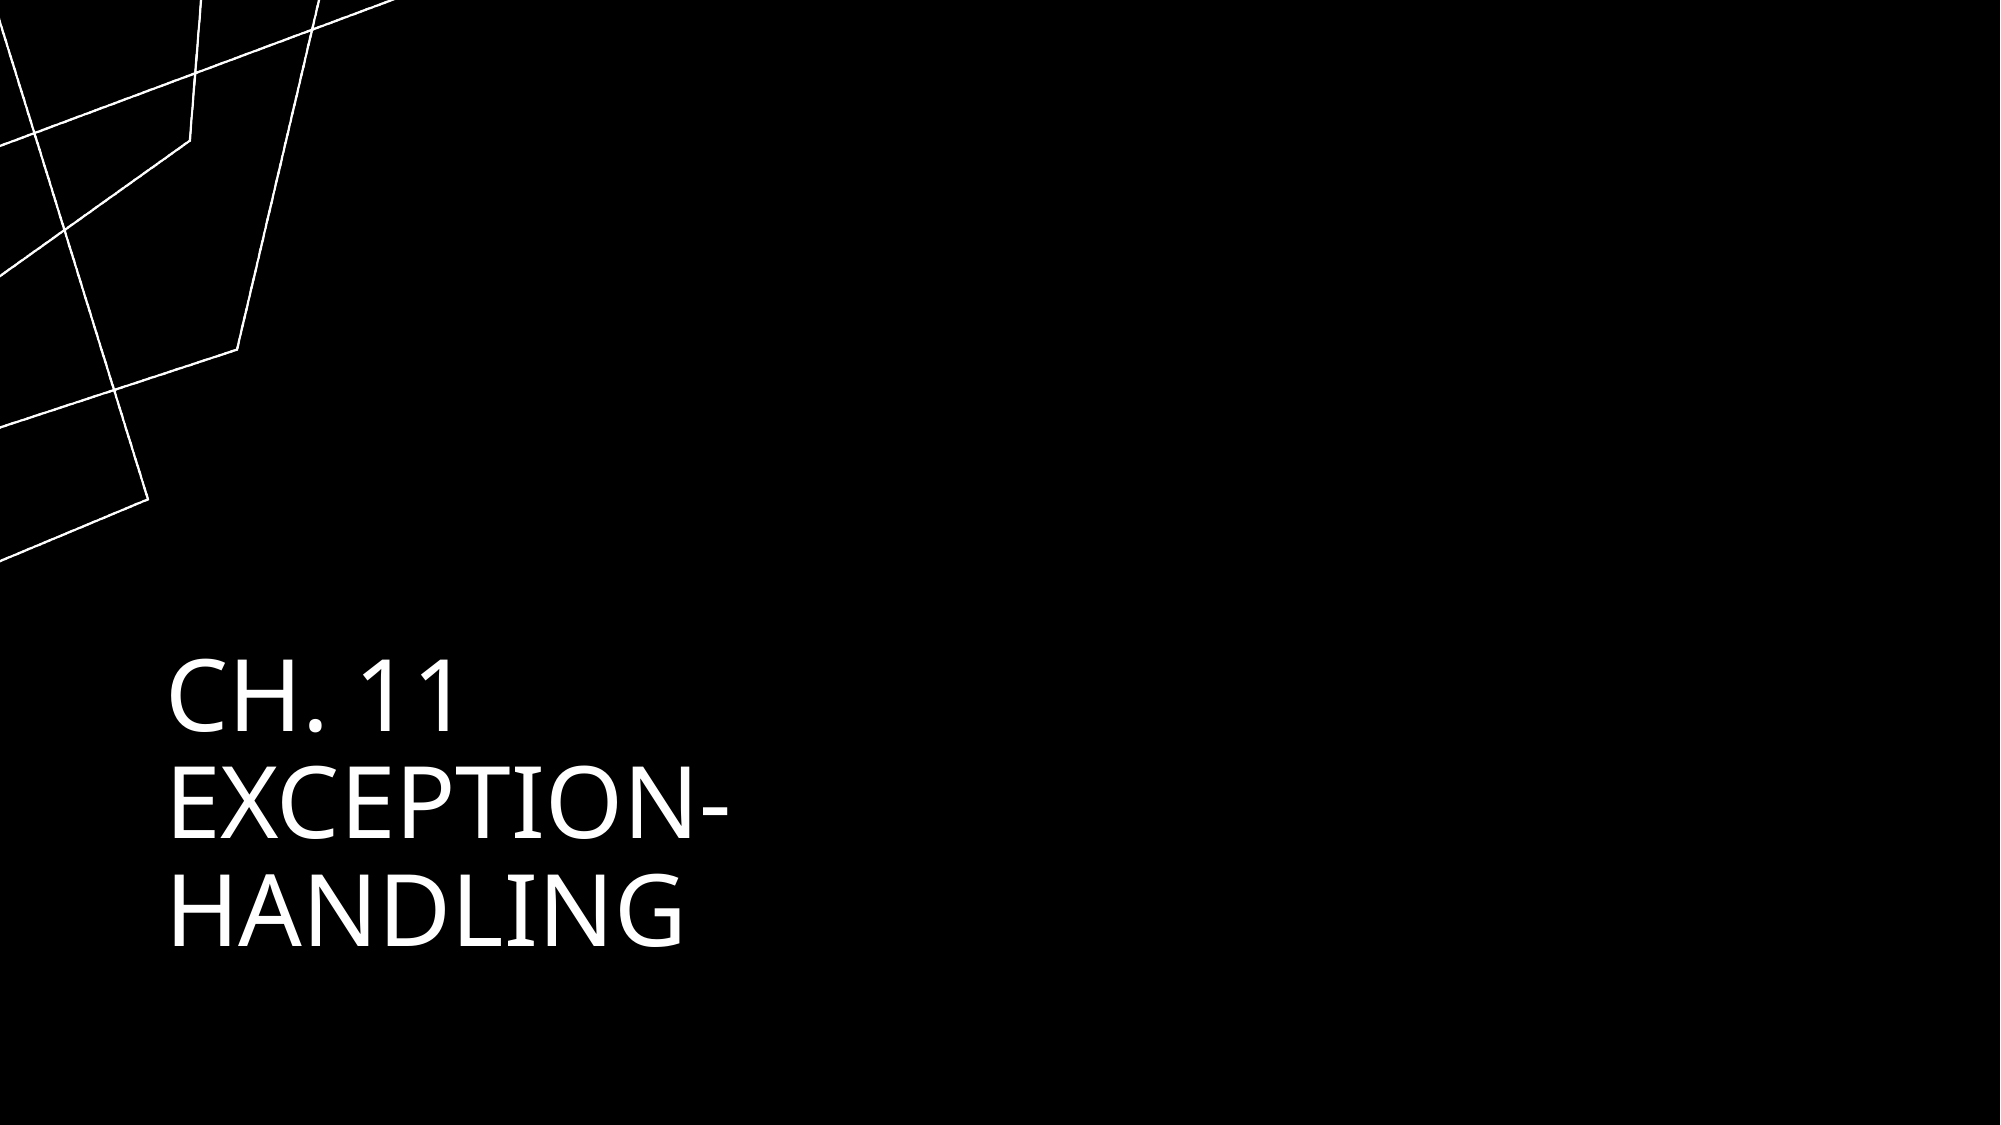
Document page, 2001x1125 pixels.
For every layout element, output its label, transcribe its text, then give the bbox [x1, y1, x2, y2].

picture [0, 0, 696, 620]
title Ch. 11 Exception-handling [150, 423, 1000, 976]
